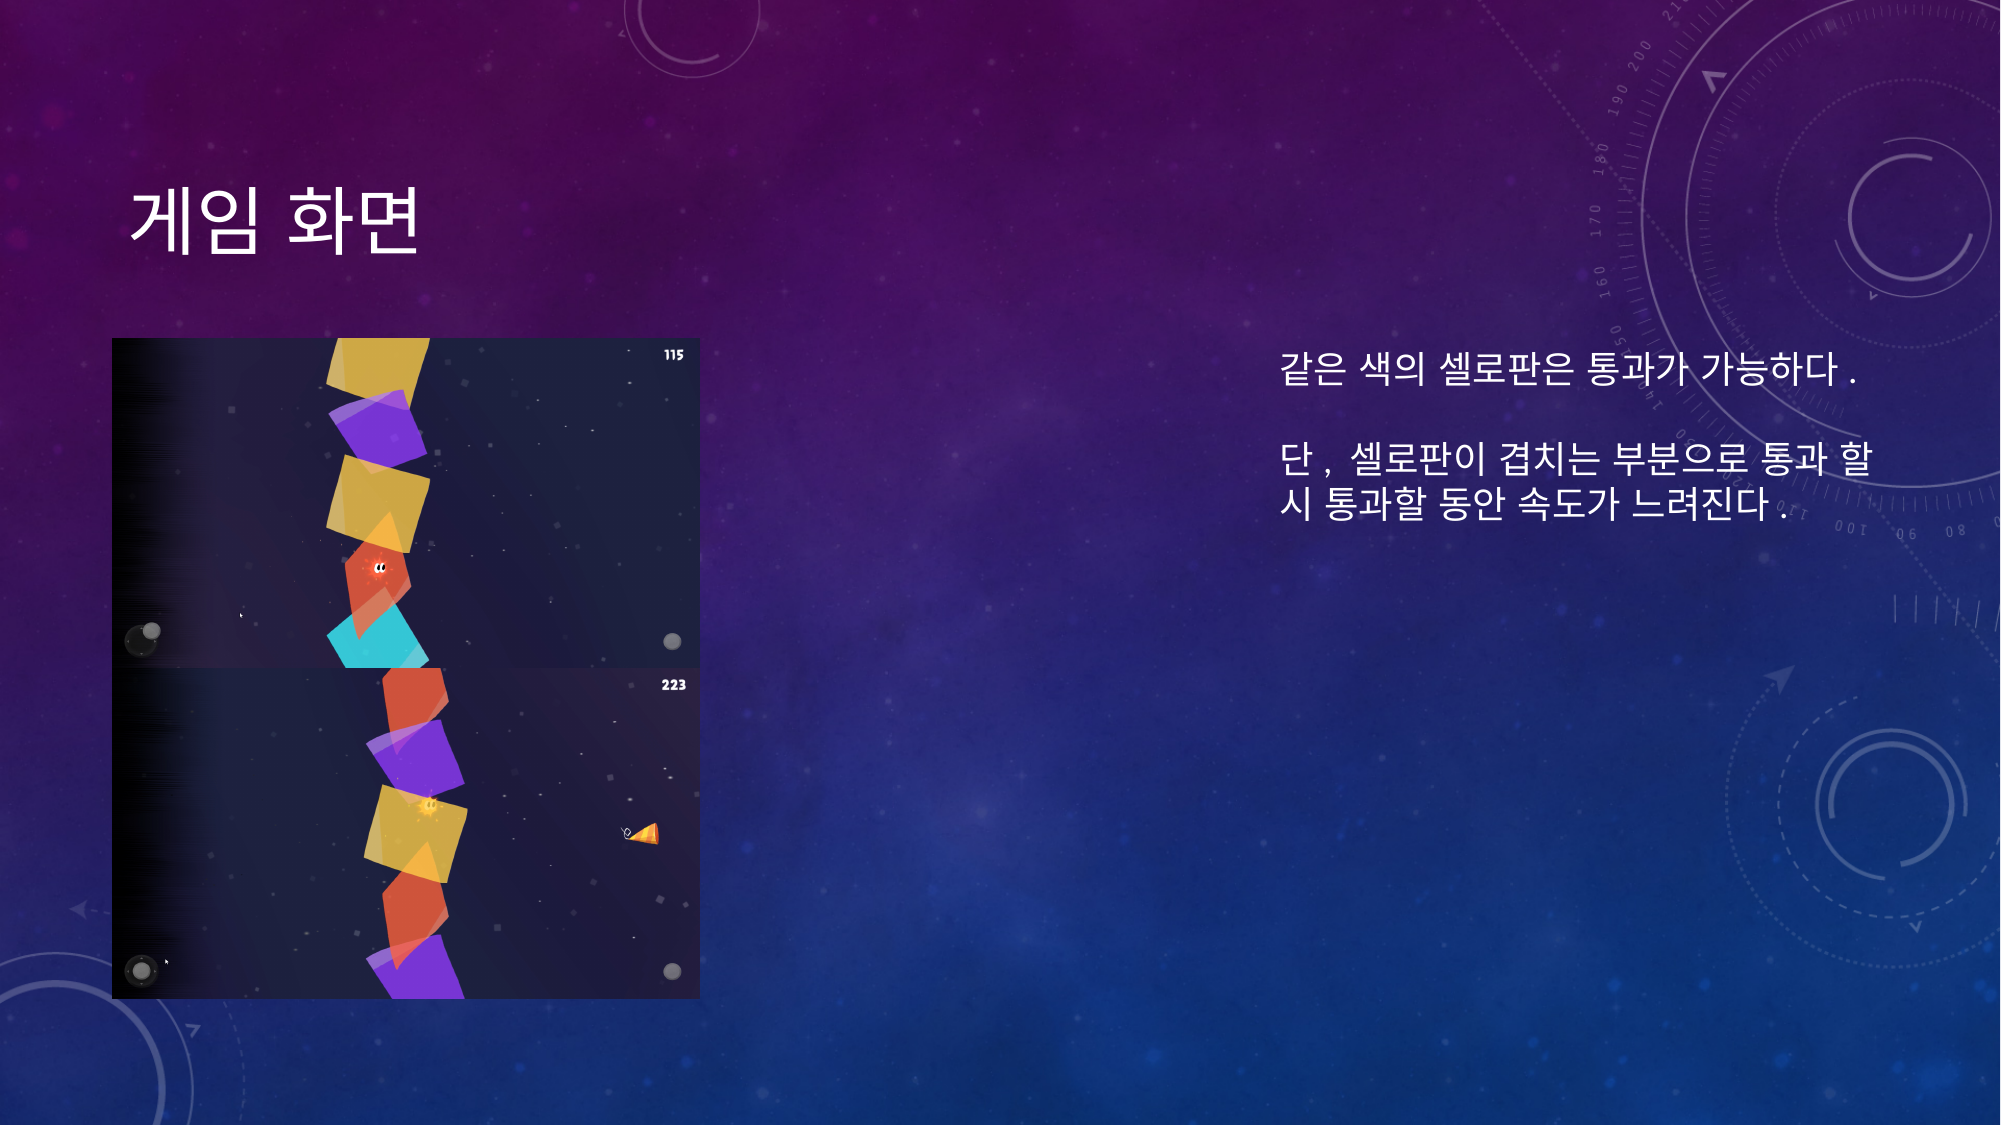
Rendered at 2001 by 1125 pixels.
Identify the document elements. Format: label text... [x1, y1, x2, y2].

text_box 같은 색의 셀로판은 통과가 가능하다. 단, 셀로판이 겹치는 부분으로 통과 할 시 통과할 동안 속도가 느려진다. [1264, 338, 1908, 534]
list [112, 338, 700, 668]
title 게임 화면 [112, 99, 1775, 339]
picture [0, 0, 2001, 1125]
